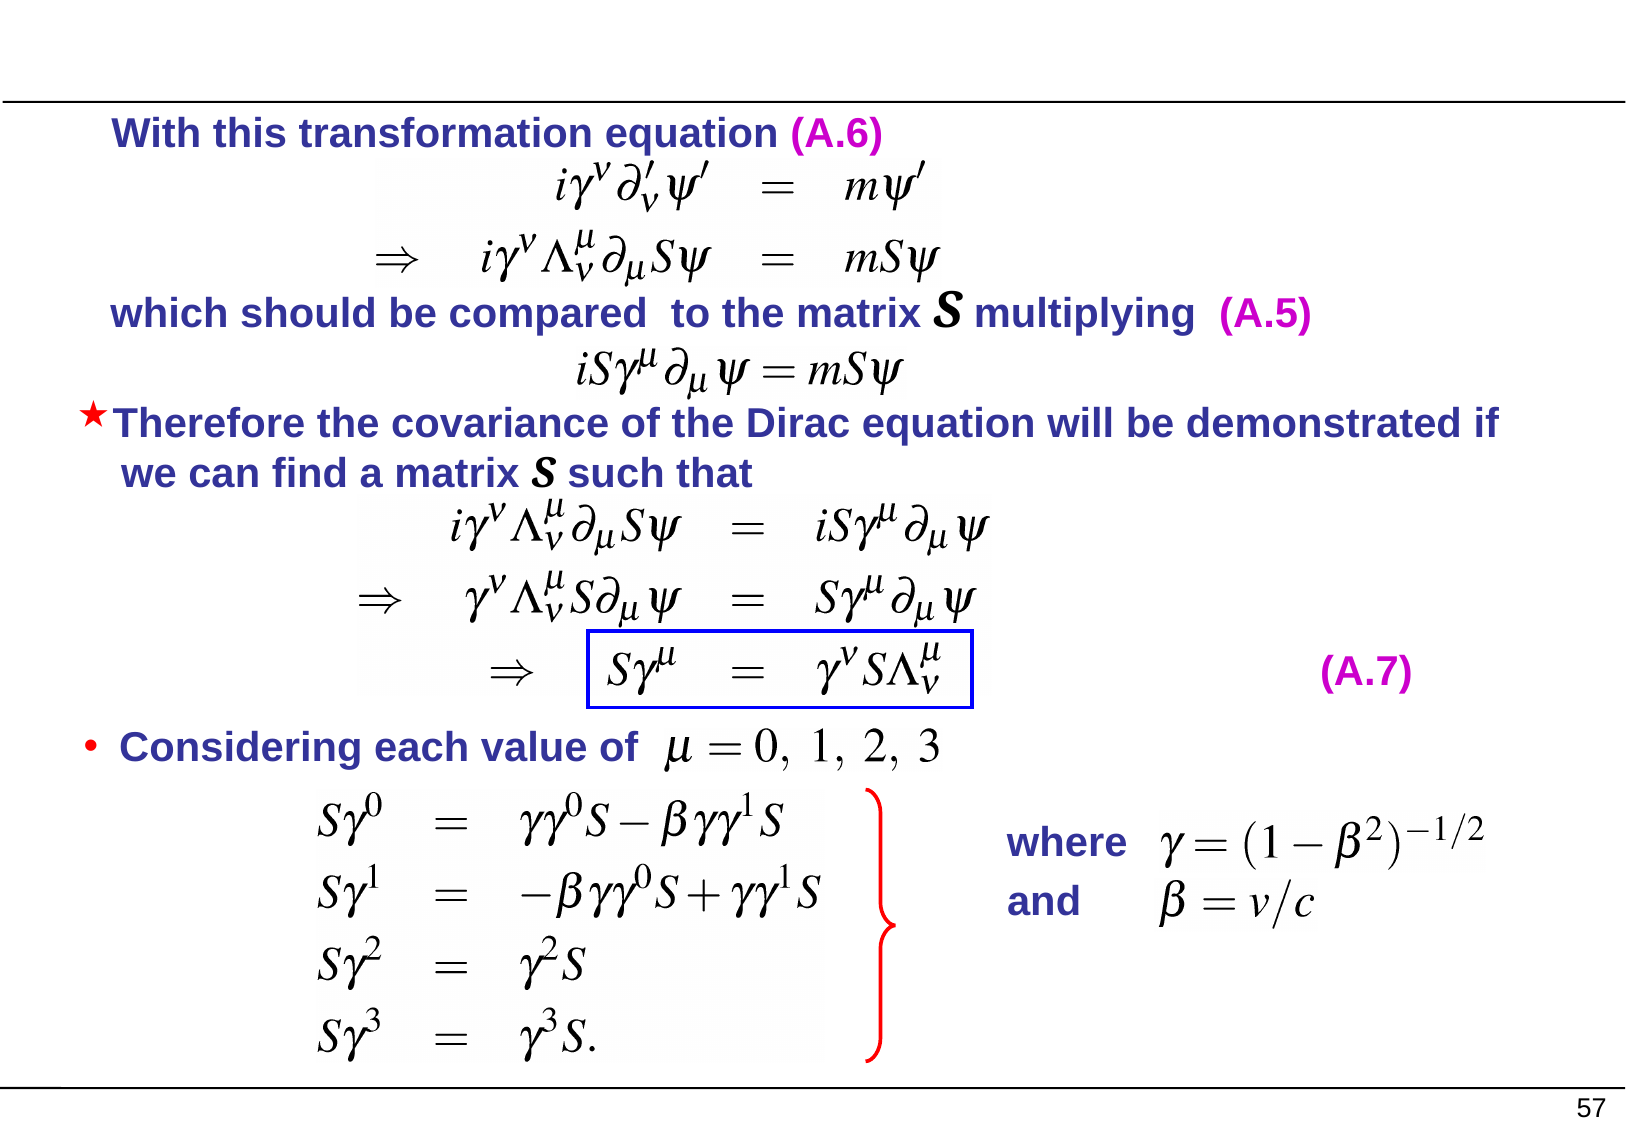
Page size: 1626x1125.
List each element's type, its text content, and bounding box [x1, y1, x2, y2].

text_box With this transformation equation (A.6) [96, 97, 899, 164]
text_box (A.7) [1305, 635, 1428, 702]
picture [1159, 809, 1486, 873]
text_box which should be compared to the matrix S multiplying (A.5) [95, 269, 1328, 346]
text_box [357, 494, 992, 708]
text_box where [992, 807, 1154, 873]
picture [576, 346, 908, 400]
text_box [68, 712, 943, 779]
picture [316, 789, 825, 1063]
text_box <número> [1243, 1082, 1623, 1125]
picture [375, 157, 942, 288]
picture [1154, 878, 1319, 932]
text_box and [992, 866, 1108, 932]
text_box [865, 789, 896, 1062]
text_box Therefore the covariance of the Dirac equation will be demonstrated if we can find a matrix S such that [60, 387, 1515, 504]
